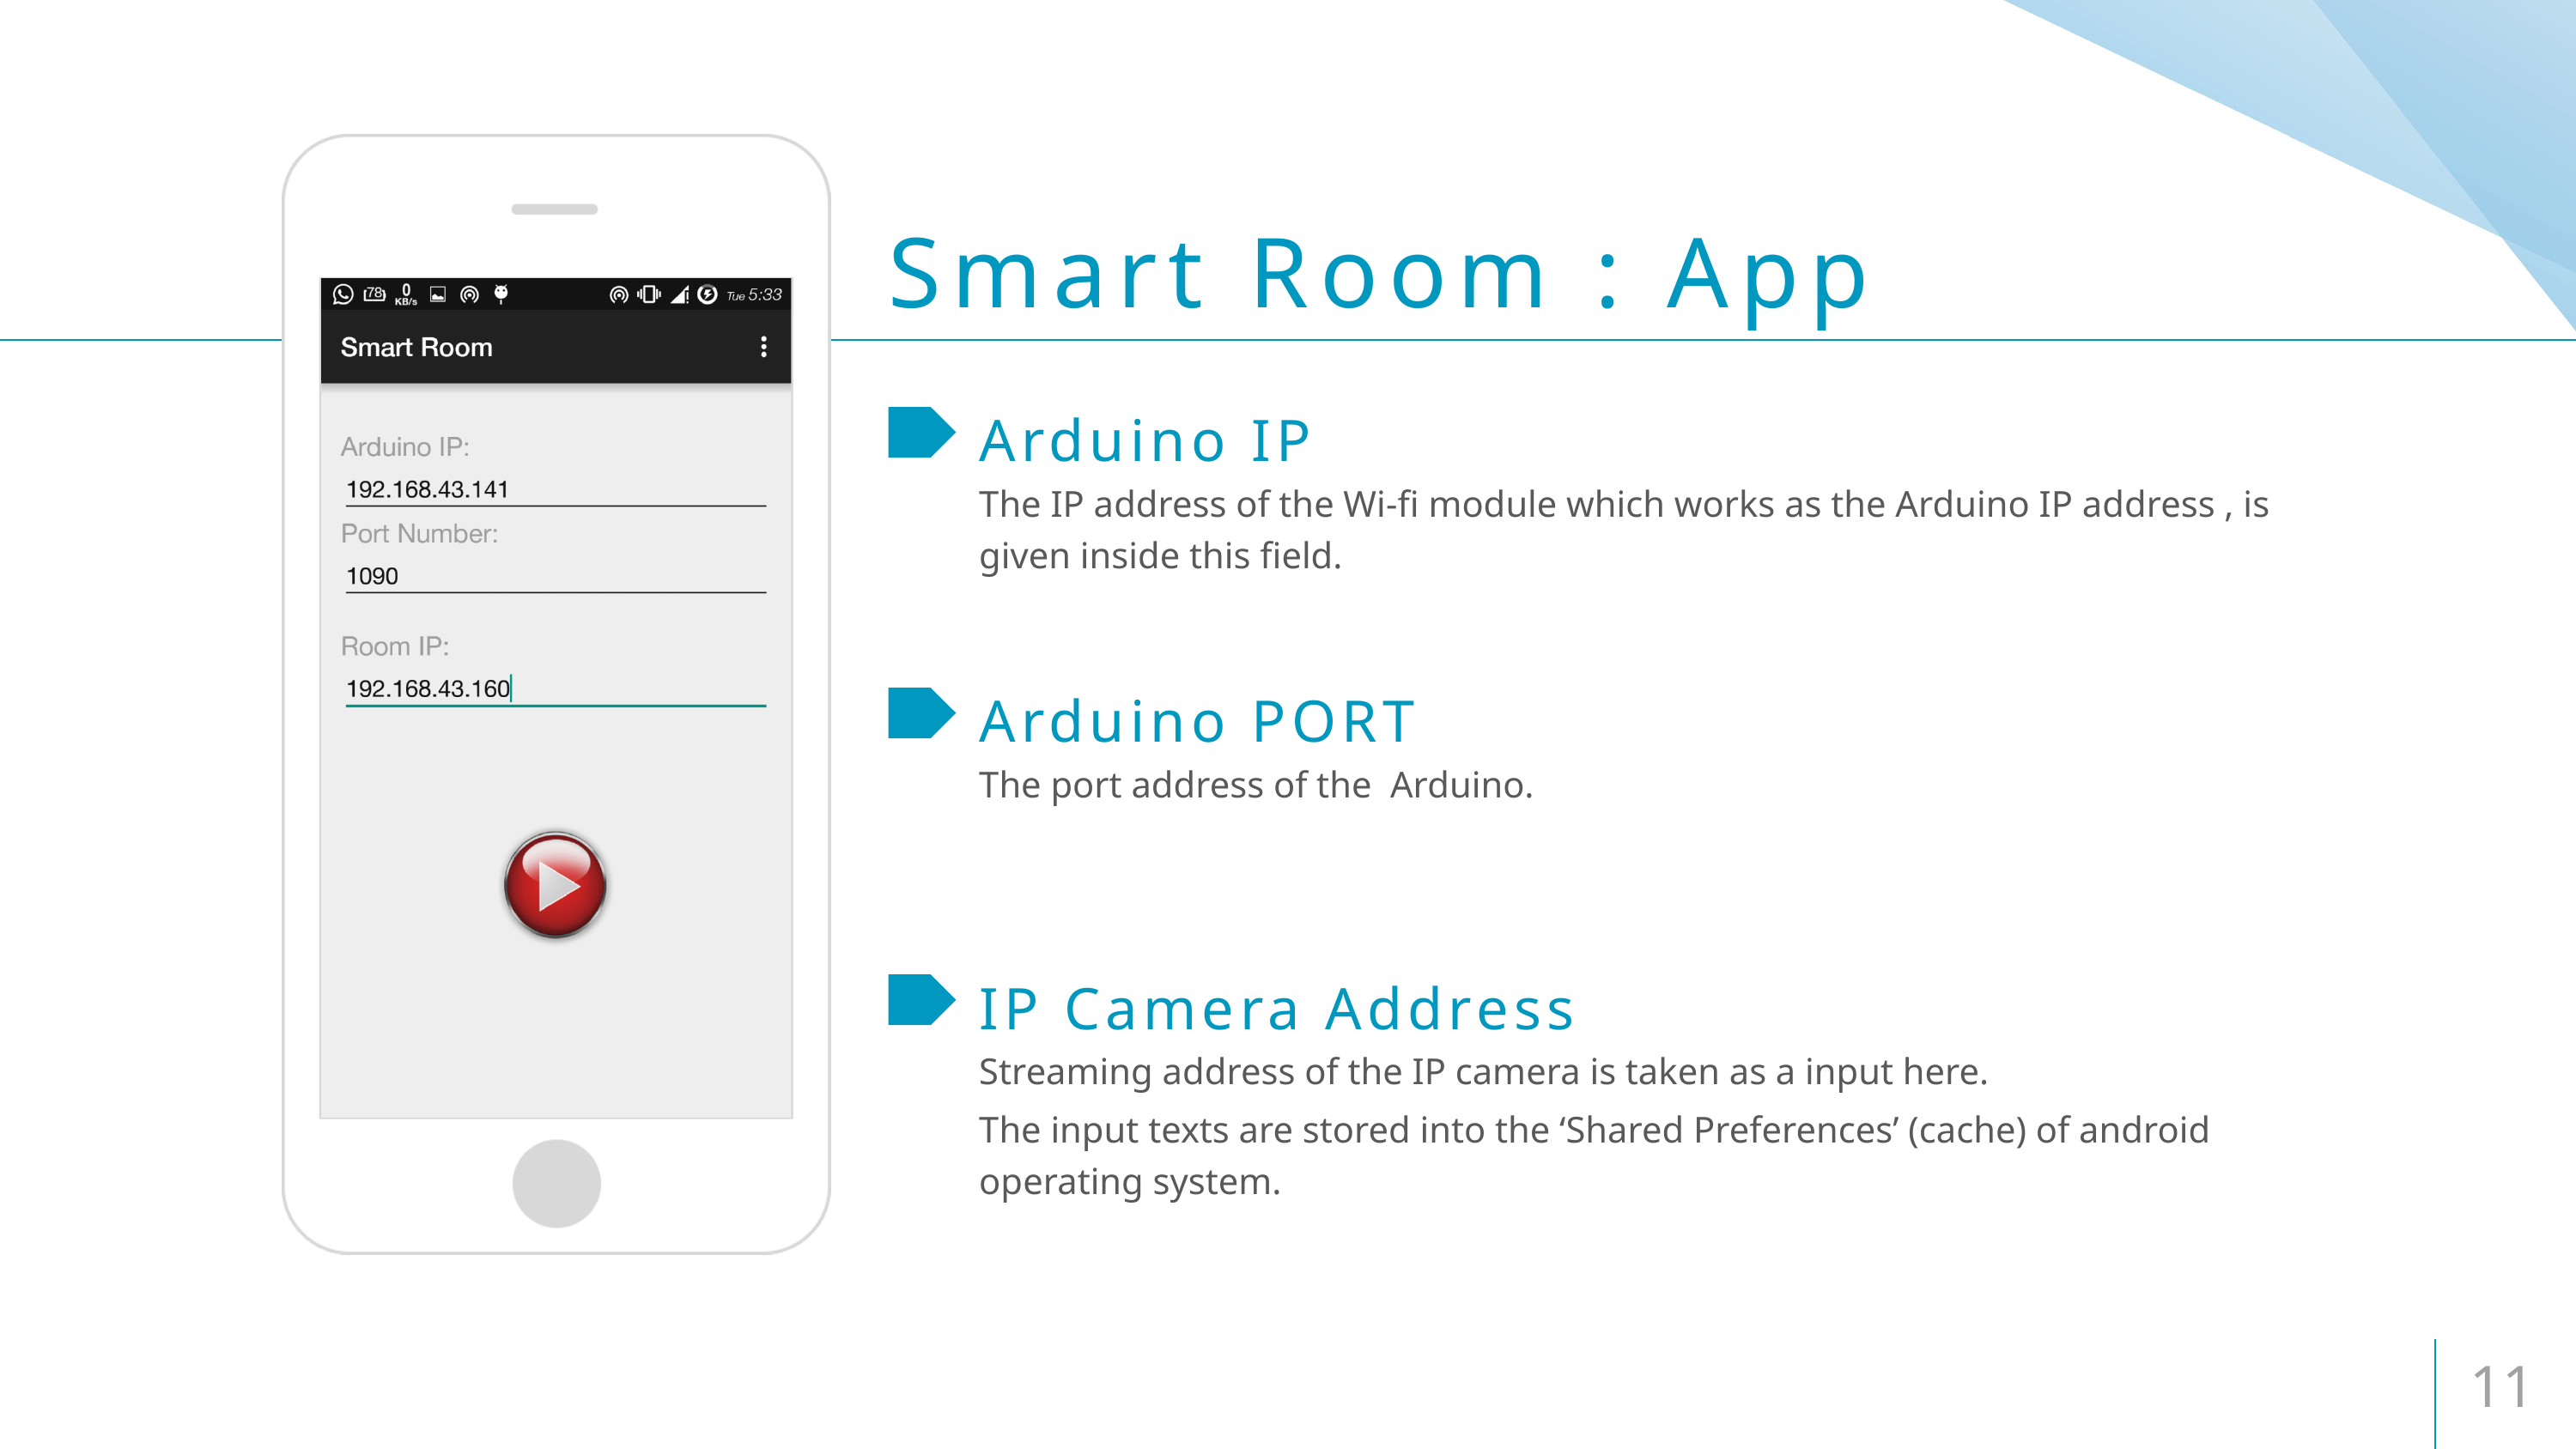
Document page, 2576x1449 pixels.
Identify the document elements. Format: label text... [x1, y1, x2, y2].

list Smart Room : App [865, 185, 2286, 339]
list The port address of the Arduino. [956, 769, 2300, 932]
list Arduino PORT [956, 659, 2300, 769]
picture [282, 134, 831, 1255]
list Arduino IP [956, 379, 2300, 488]
list The IP address of the Wi-fi module which works as the Arduino IP address , is given inside this field. [956, 488, 2300, 652]
list Streaming address of the IP camera is taken as a input here. The input texts are stored into the ‘Shared Preferences’ (cache) of android operating system. [956, 1056, 2300, 1219]
slide_number 11 [2446, 1350, 2575, 1428]
list IP Camera Address [956, 947, 2300, 1056]
